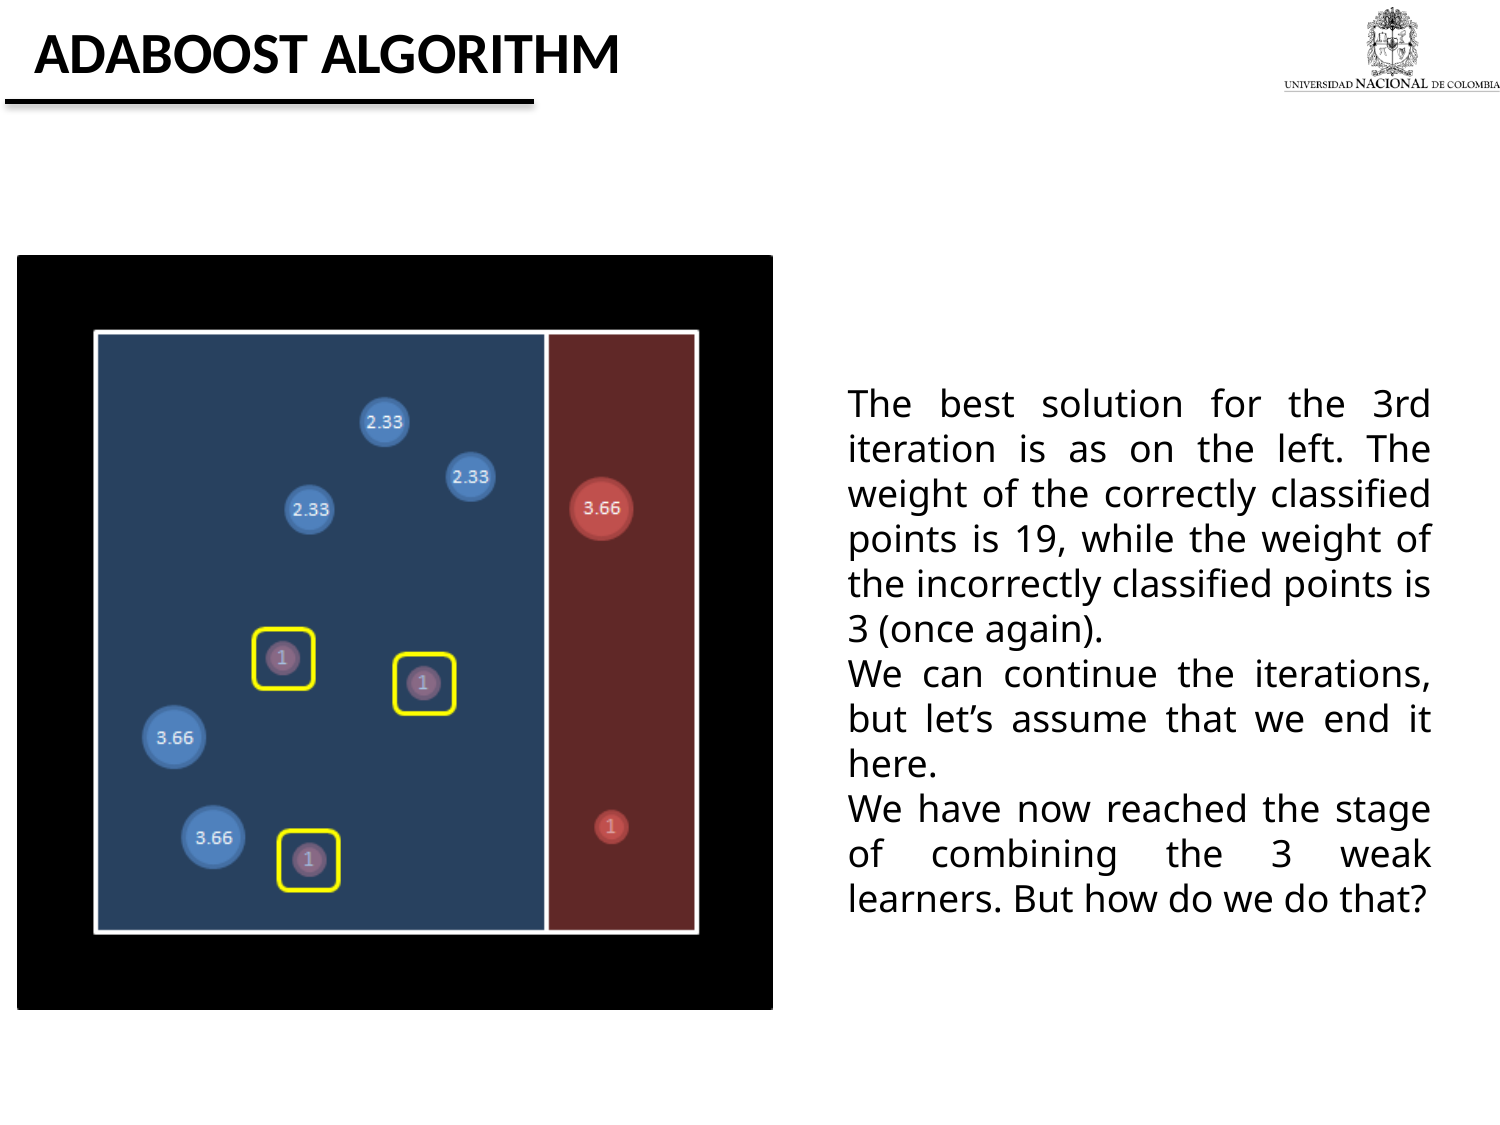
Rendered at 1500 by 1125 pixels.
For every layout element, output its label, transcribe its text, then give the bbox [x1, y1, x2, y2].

text_box ADABOOST ALGORITHM [19, 7, 637, 93]
picture [17, 255, 773, 1011]
picture [1283, 6, 1500, 94]
text_box The best solution for the 3rd iteration is as on the left. The weight of the correctly classified points is 19, while the weight of the incorrectly classified points is 3 (once again). We can continue the iterations, but let’s assume that we end it here. We have now reached the stage of combining the 3 weak learners. But how do we do that? [832, 373, 1447, 928]
